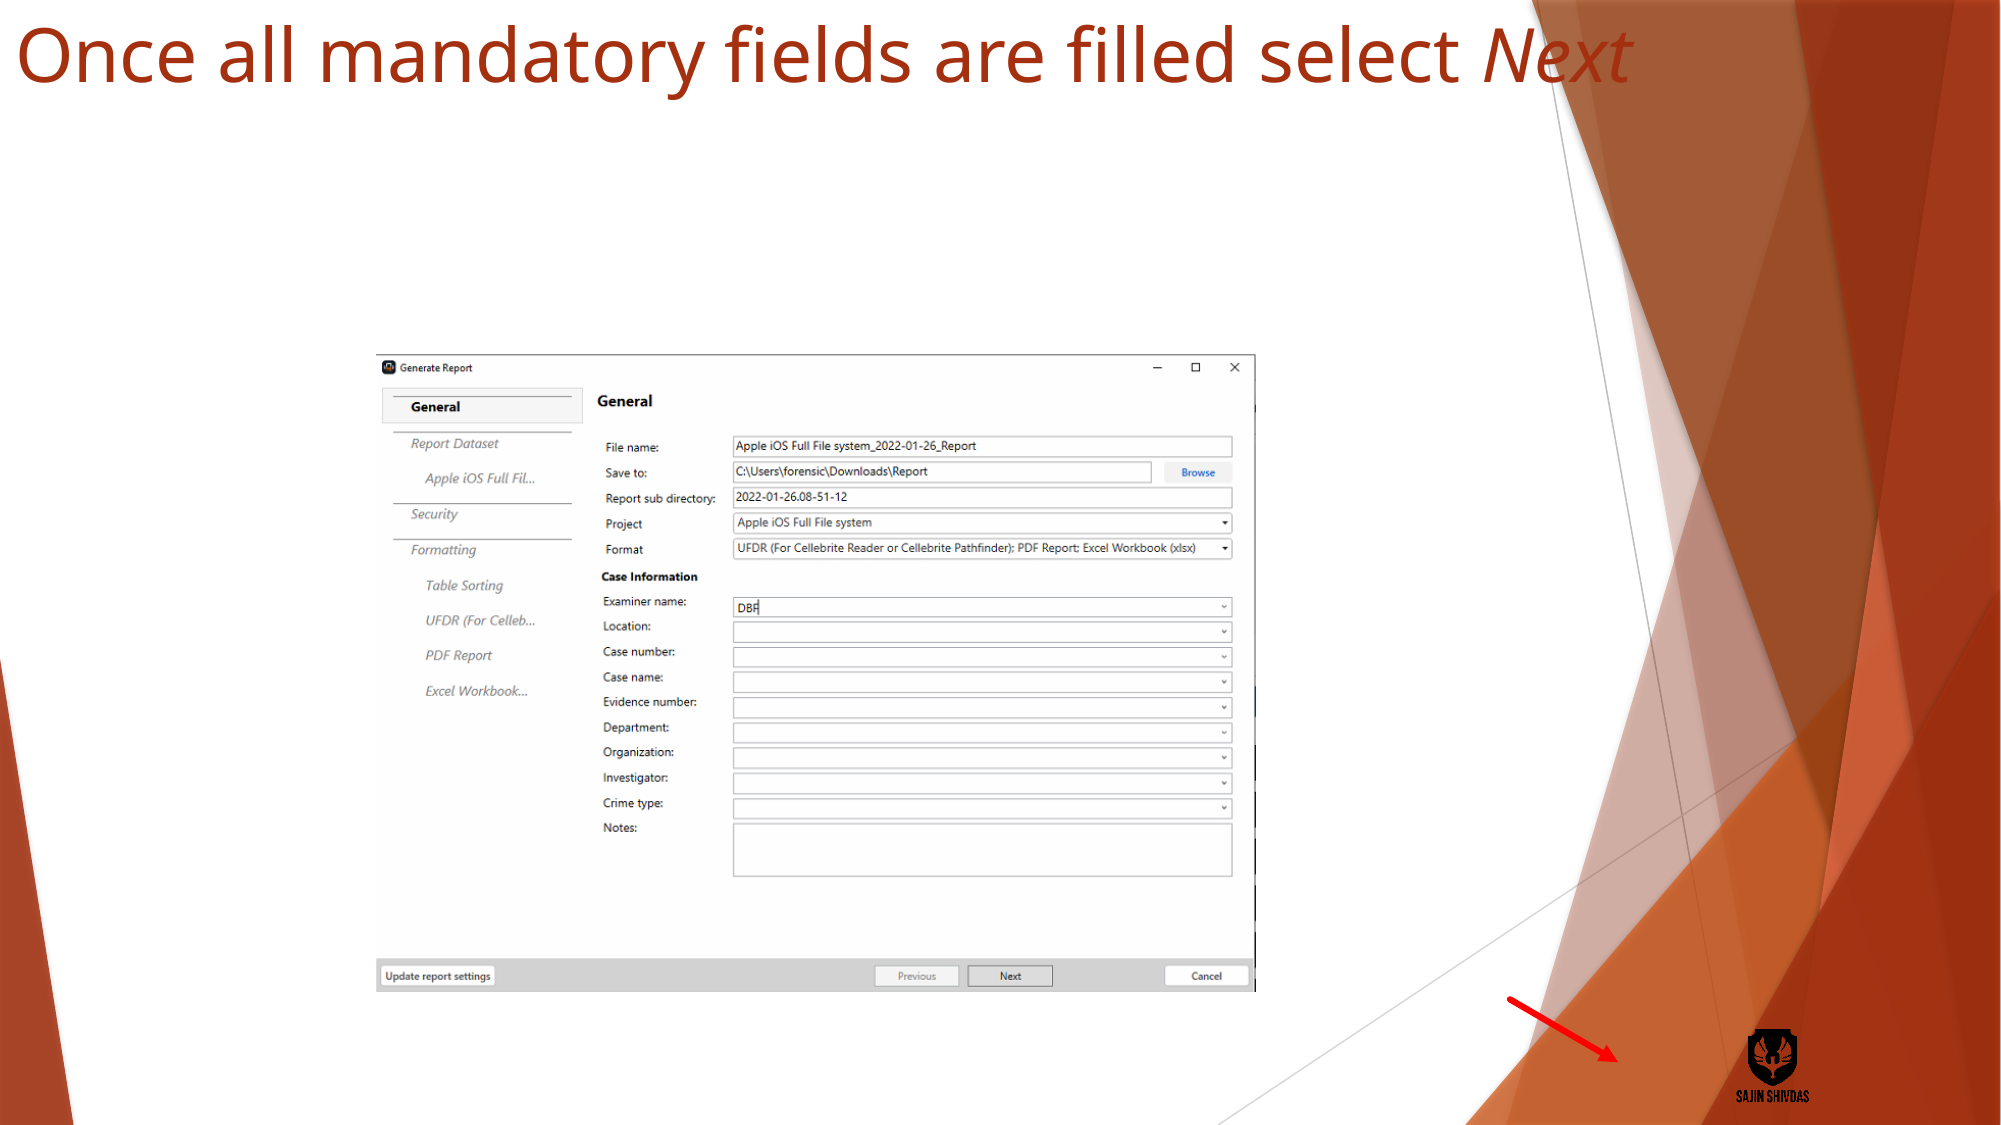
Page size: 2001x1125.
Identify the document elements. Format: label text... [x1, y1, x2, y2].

picture [1728, 1021, 1819, 1112]
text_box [1509, 998, 1619, 1063]
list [376, 353, 1257, 992]
title Once all mandatory fields are filled select Next [0, 0, 1846, 218]
